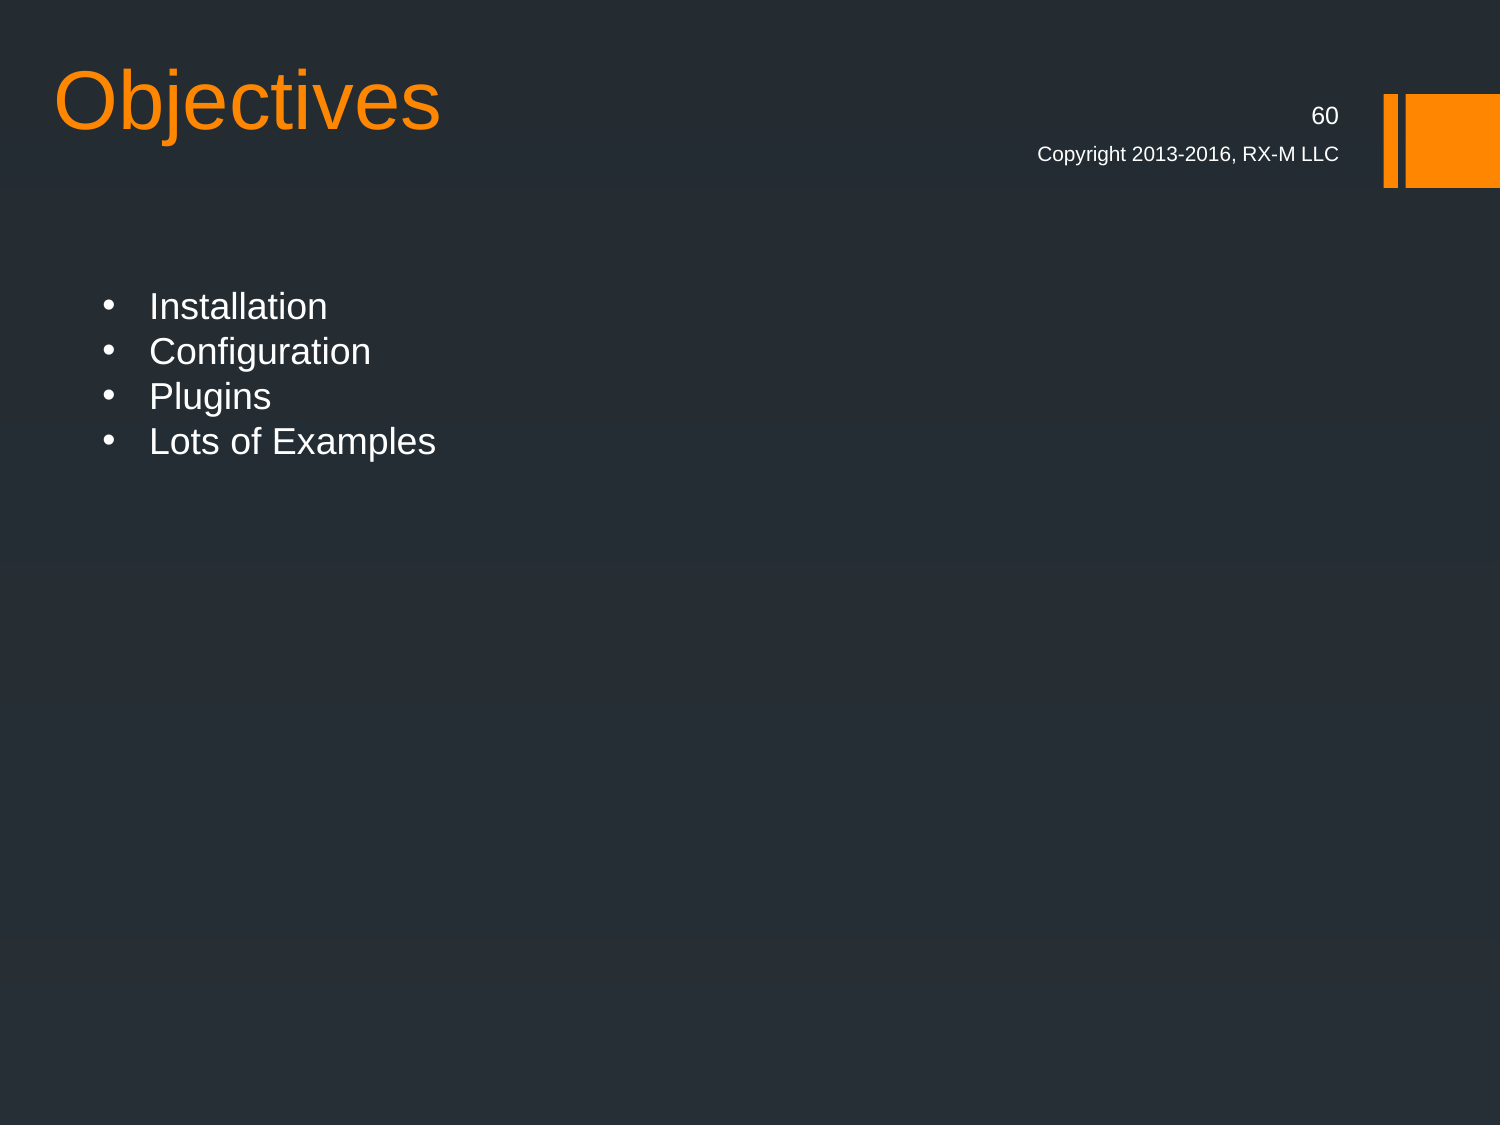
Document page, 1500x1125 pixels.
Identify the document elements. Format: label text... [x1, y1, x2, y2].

footer Copyright 2013-2016, RX-M LLC [985, 140, 1355, 190]
title Objectives [38, 38, 1239, 251]
text_box Installation Configuration Plugins Lots of Examples [87, 274, 1050, 470]
slide_number 60 [1199, 90, 1355, 140]
